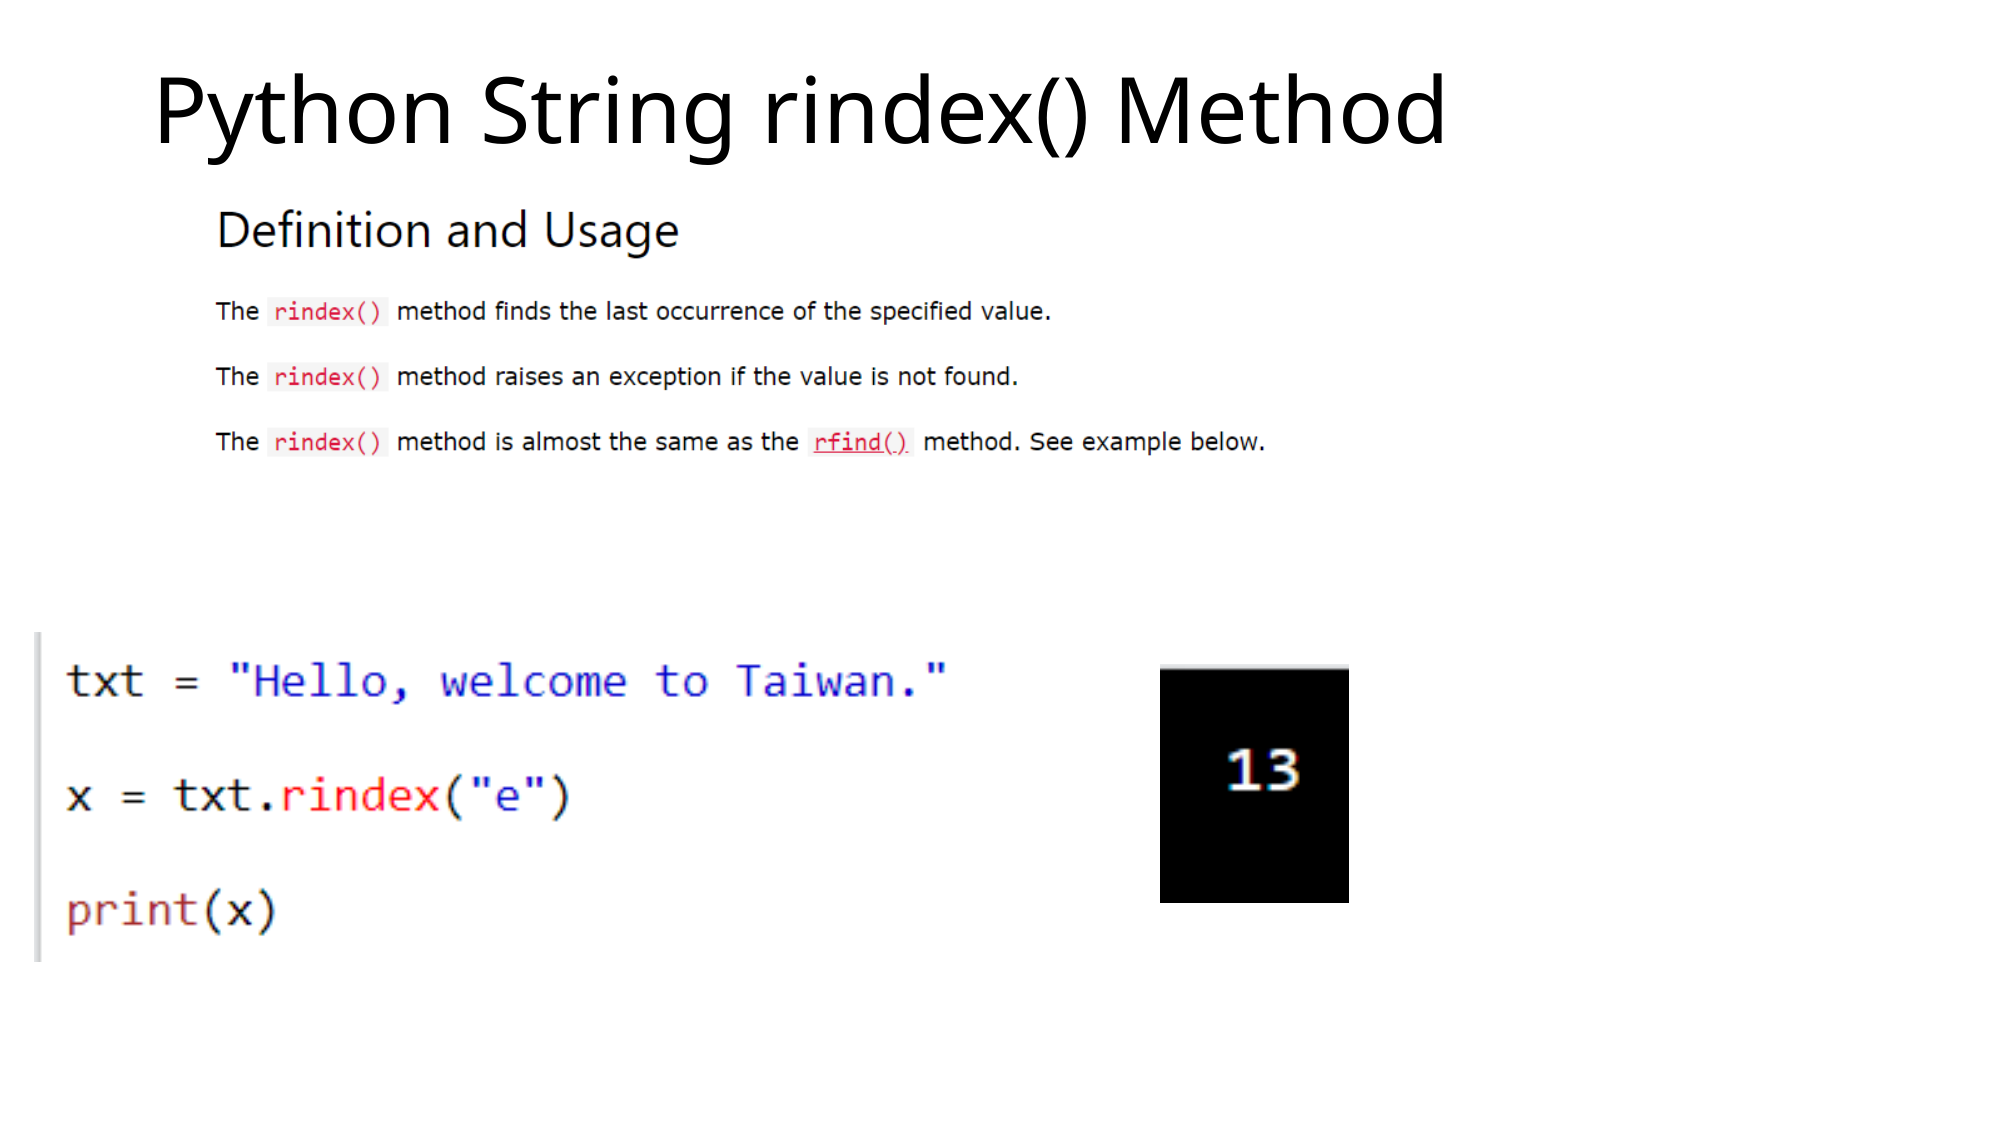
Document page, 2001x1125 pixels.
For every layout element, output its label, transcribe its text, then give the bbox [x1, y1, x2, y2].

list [206, 207, 1291, 478]
picture [34, 632, 966, 962]
picture [1160, 664, 1349, 903]
title Python String rindex() Method [137, 59, 1863, 278]
